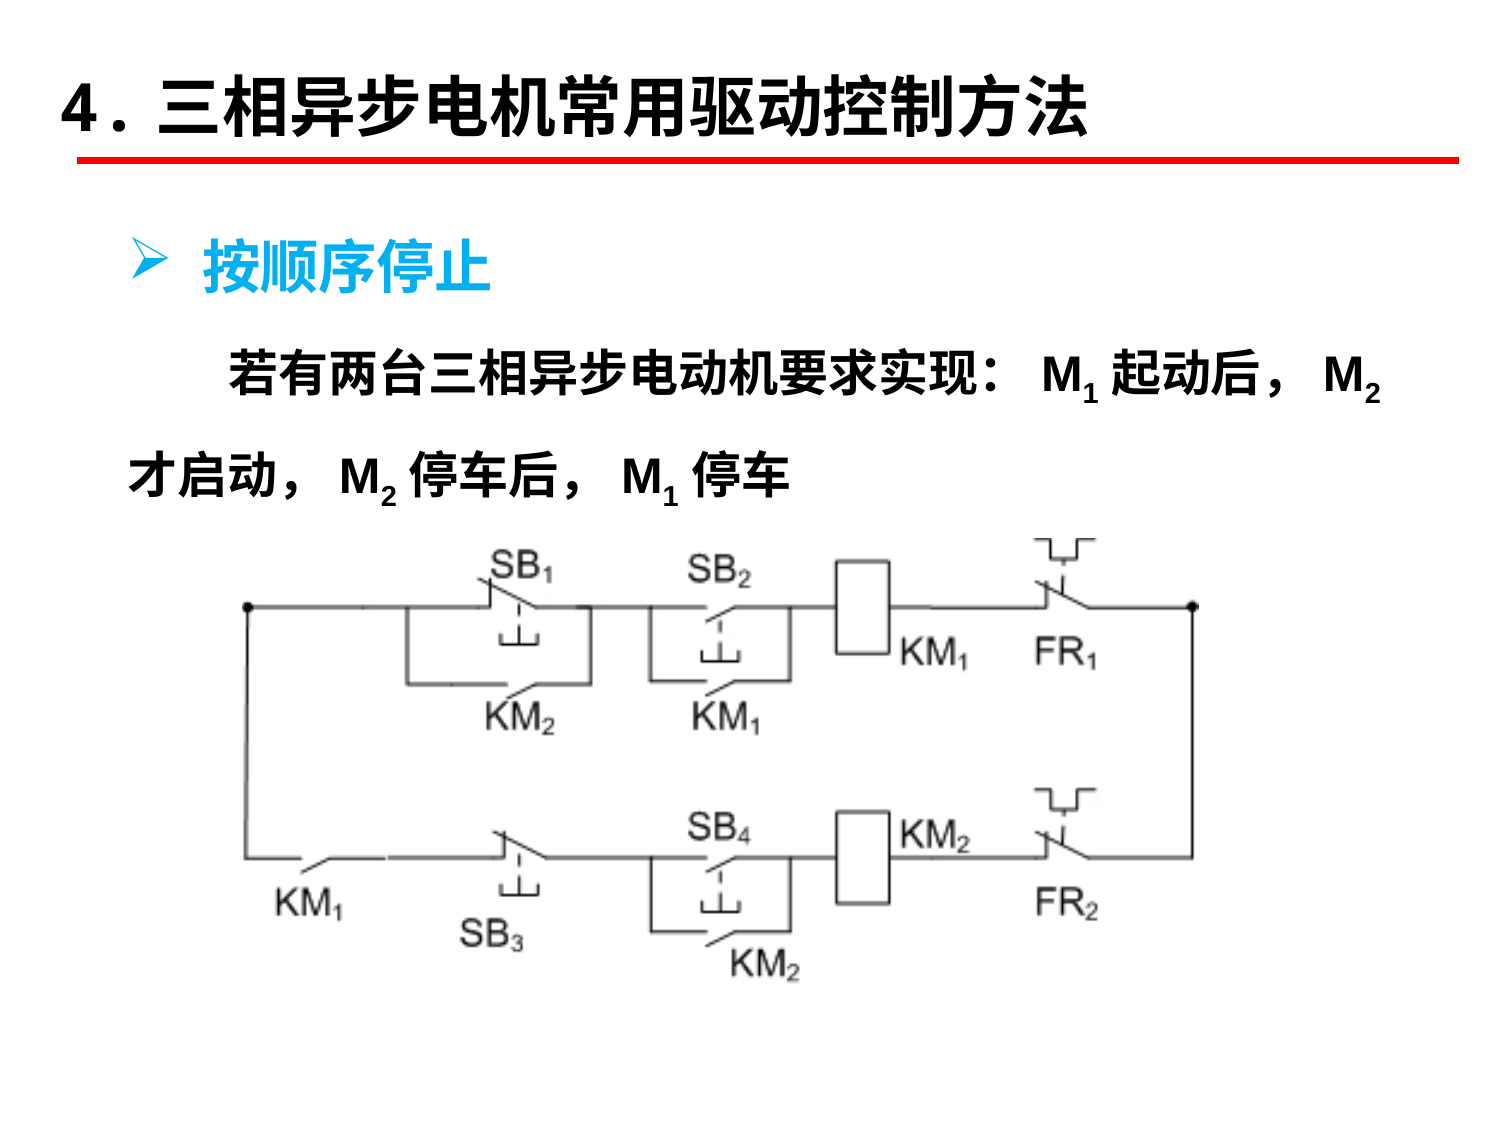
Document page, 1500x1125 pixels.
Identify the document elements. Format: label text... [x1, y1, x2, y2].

text_box 若有两台三相异步电动机要求实现：M1起动后，M2才启动，M2停车后，M1停车 [112, 299, 1448, 520]
picture [241, 538, 1200, 992]
text_box 按顺序停止 [112, 223, 1140, 299]
text_box 4.三相异步电机常用驱动控制方法 [4, 57, 1105, 153]
